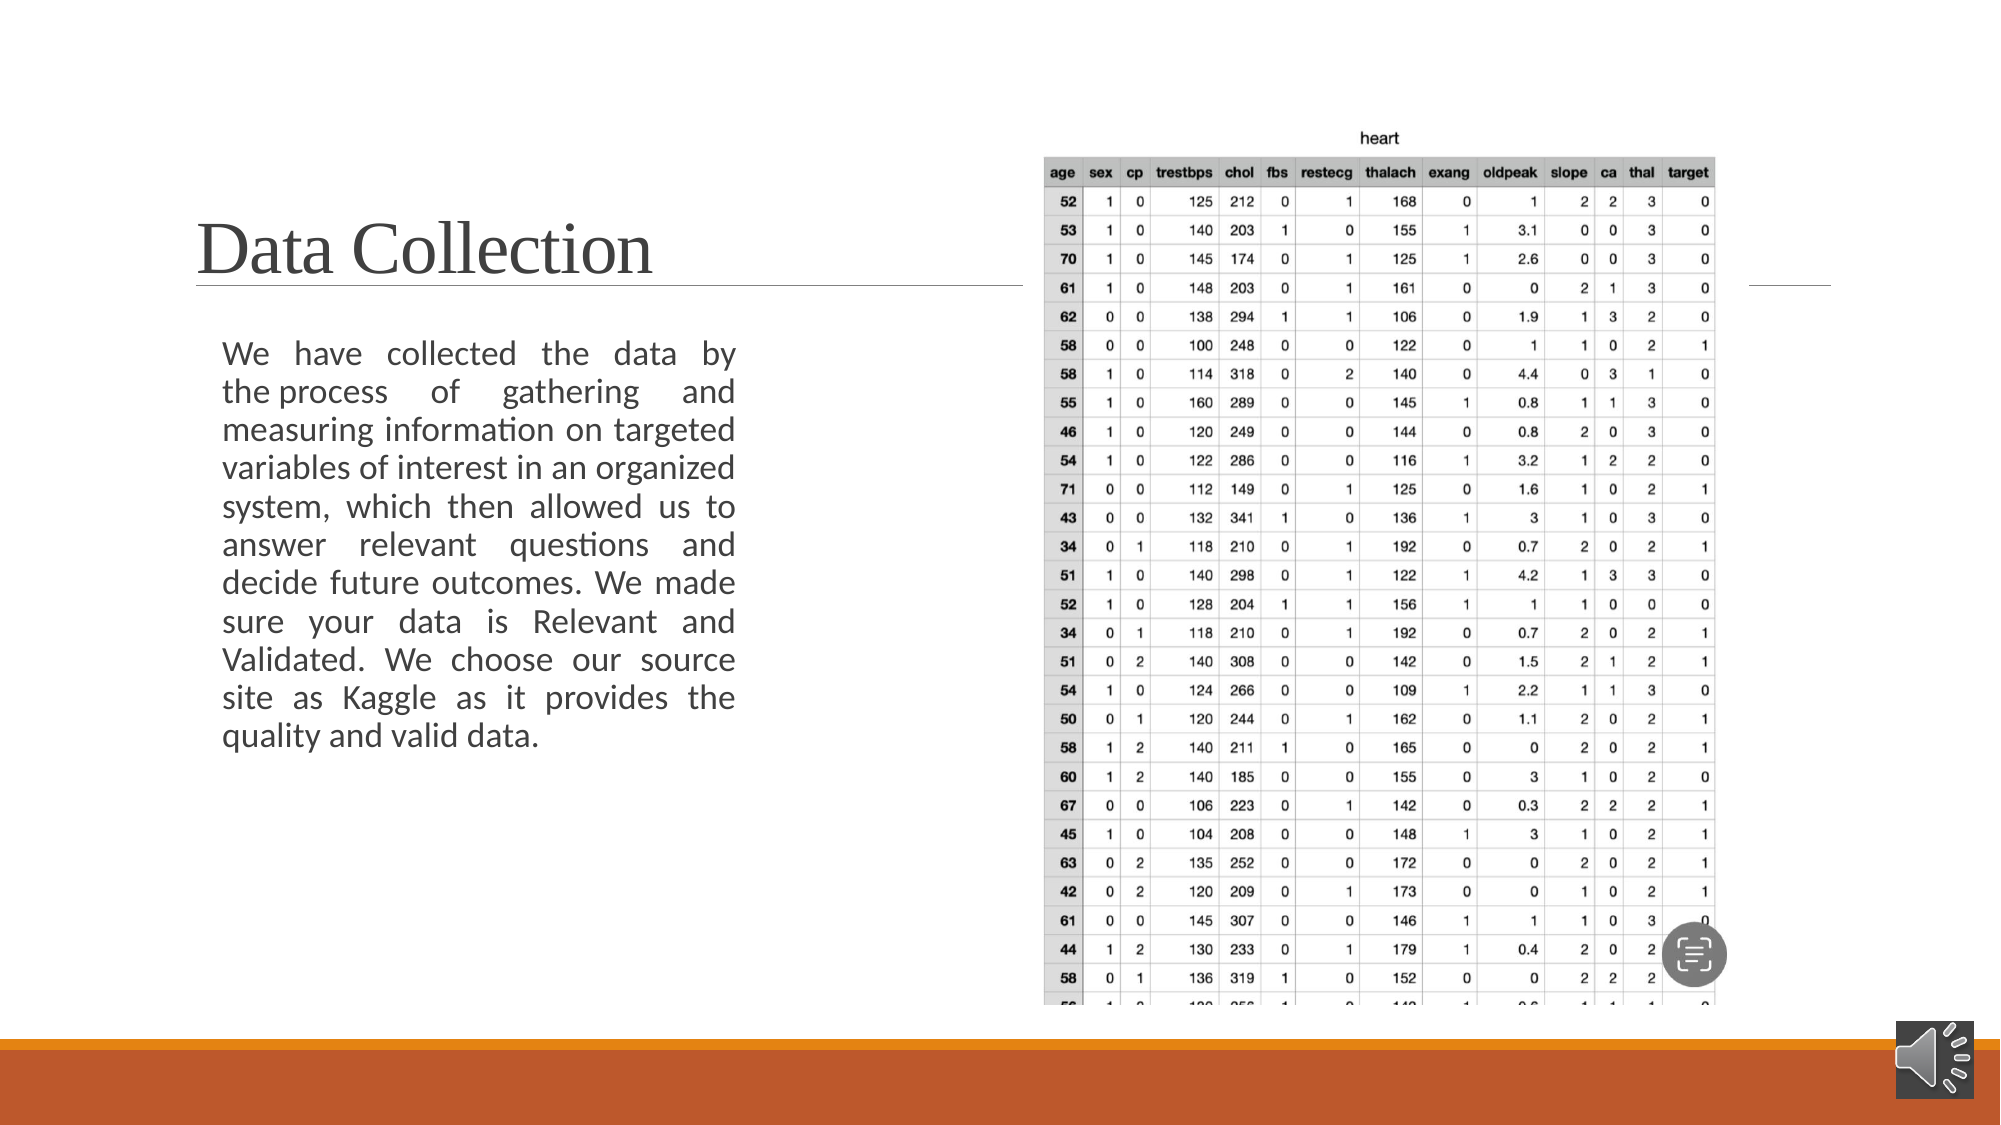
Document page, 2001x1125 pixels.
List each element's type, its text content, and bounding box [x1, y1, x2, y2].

title Data Collection [181, 115, 742, 297]
list We have collected the data by the process of gathering and measuring information on targeted variables of interest in an organized system, which then allowed us to answer relevant questions and decide future outcomes. We made sure your data is Relevant and Validated. We choose our source site as Kaggle as it provides the quality and valid data. [192, 327, 752, 912]
picture [1894, 1019, 1976, 1101]
picture [1022, 102, 1750, 1006]
